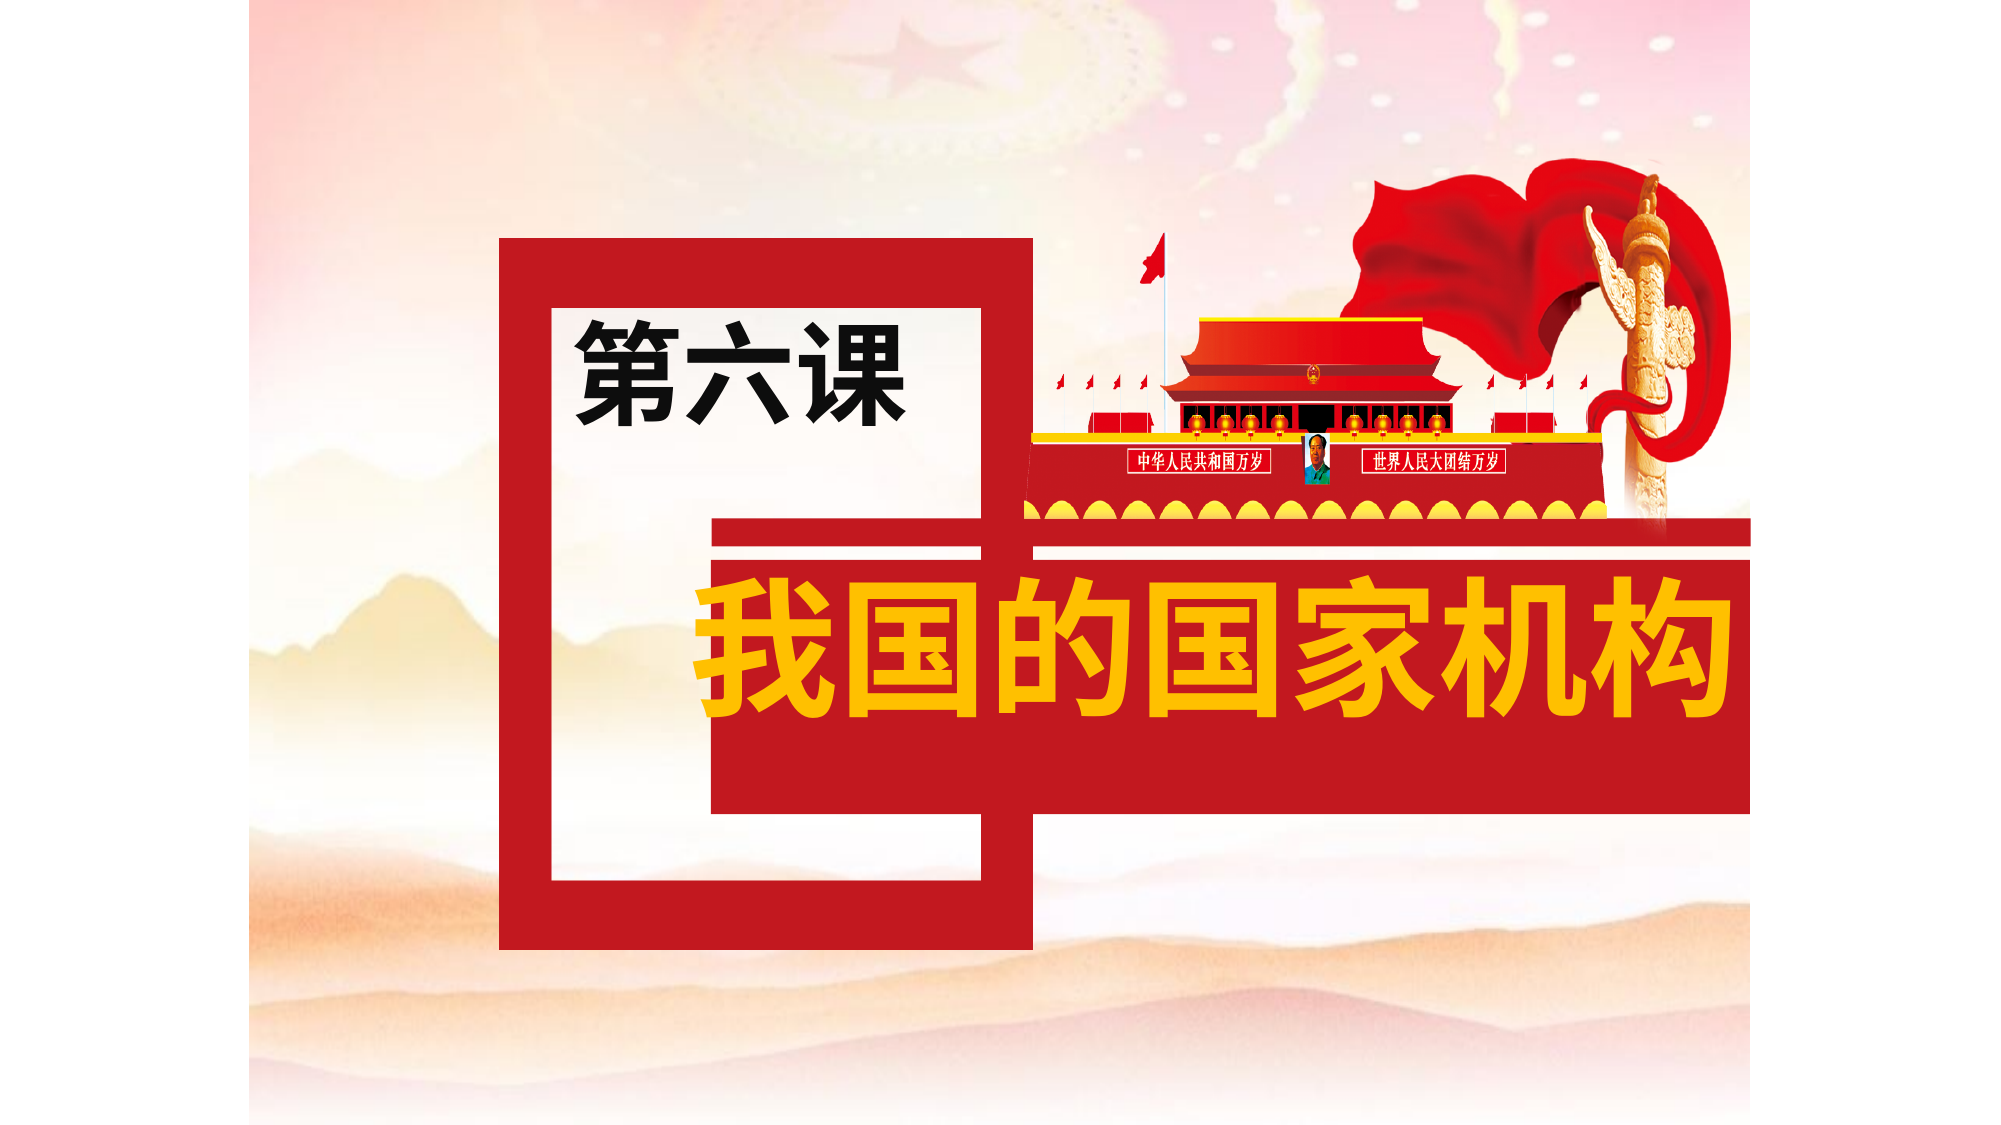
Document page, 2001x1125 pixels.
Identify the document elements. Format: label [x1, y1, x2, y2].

text_box [926, 108, 1751, 594]
picture [249, 0, 1750, 1125]
text_box [1033, 594, 1751, 815]
